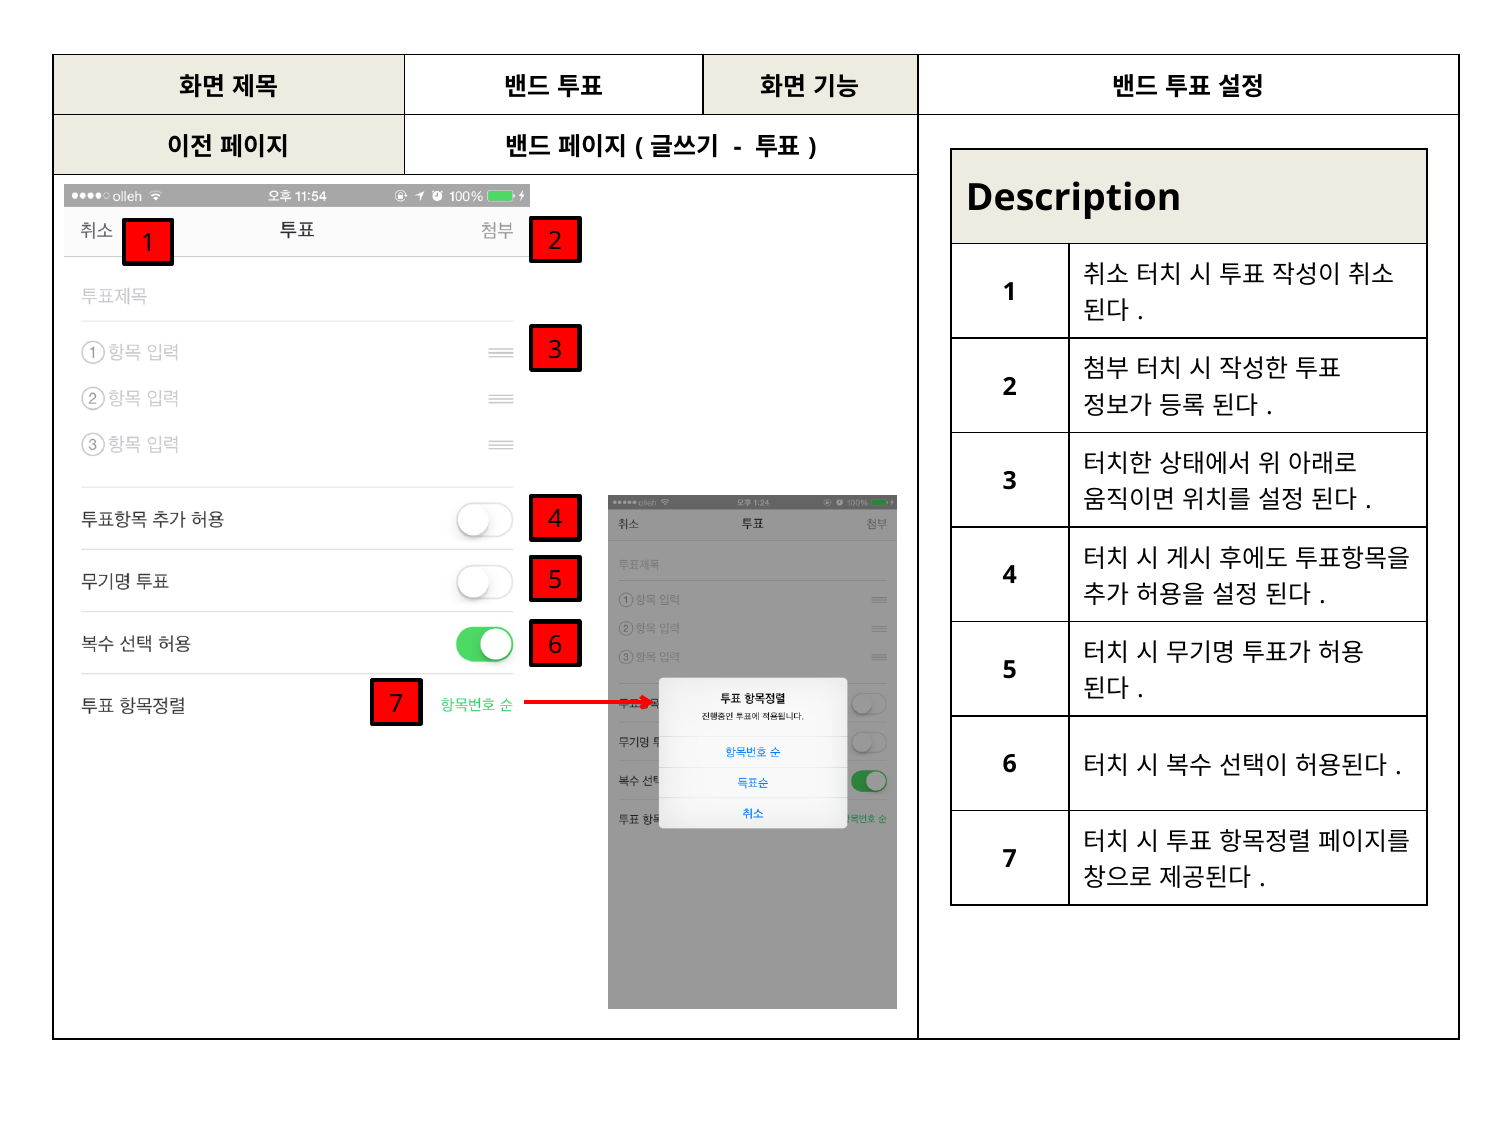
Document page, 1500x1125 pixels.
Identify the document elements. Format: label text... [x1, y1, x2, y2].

table_cell 2 [952, 339, 1068, 432]
picture [608, 495, 897, 1009]
table_cell 4 [952, 528, 1068, 621]
table_cell 이전 페이지 [54, 115, 404, 174]
table_header 화면 기능 [704, 55, 917, 114]
text_box 3 [534, 324, 582, 372]
table_header 밴드 투표 [405, 55, 702, 114]
text_box 4 [534, 494, 582, 542]
table_cell 5 [952, 622, 1068, 715]
table_cell 취소 터치 시 투표 작성이 취소 된다. [1070, 244, 1426, 337]
table_cell 터치 시 무기명 투표가 허용 된다. [1070, 622, 1426, 715]
table_cell [54, 175, 917, 1038]
table_cell 터치한 상태에서 위 아래로 움직이면 위치를 설정 된다. [1070, 433, 1426, 526]
table_header 밴드 투표 설정 [919, 55, 1458, 114]
table_cell 터치 시 투표 항목정렬 페이지를 창으로 제공된다. [1070, 811, 1426, 904]
table_cell 터치 시 게시 후에도 투표항목을 추가 허용을 설정 된다. [1070, 528, 1426, 621]
table_cell 1 [952, 244, 1068, 337]
table_cell 7 [952, 811, 1068, 904]
table_header Description [952, 150, 1426, 243]
text_box 5 [534, 555, 582, 602]
table_cell 첨부 터치 시 작성한 투표 정보가 등록 된다. [1070, 339, 1426, 432]
table_cell 3 [952, 433, 1068, 526]
text_box 2 [534, 216, 582, 263]
table_cell [919, 115, 1458, 1038]
table_cell 6 [952, 717, 1068, 810]
table_header 화면 제목 [54, 55, 404, 114]
table_cell 터치 시 복수 선택이 허용된다. [1070, 717, 1426, 810]
picture [64, 184, 530, 1011]
table_cell 밴드 페이지(글쓰기 - 투표) [405, 115, 917, 174]
text_box 6 [534, 619, 582, 667]
